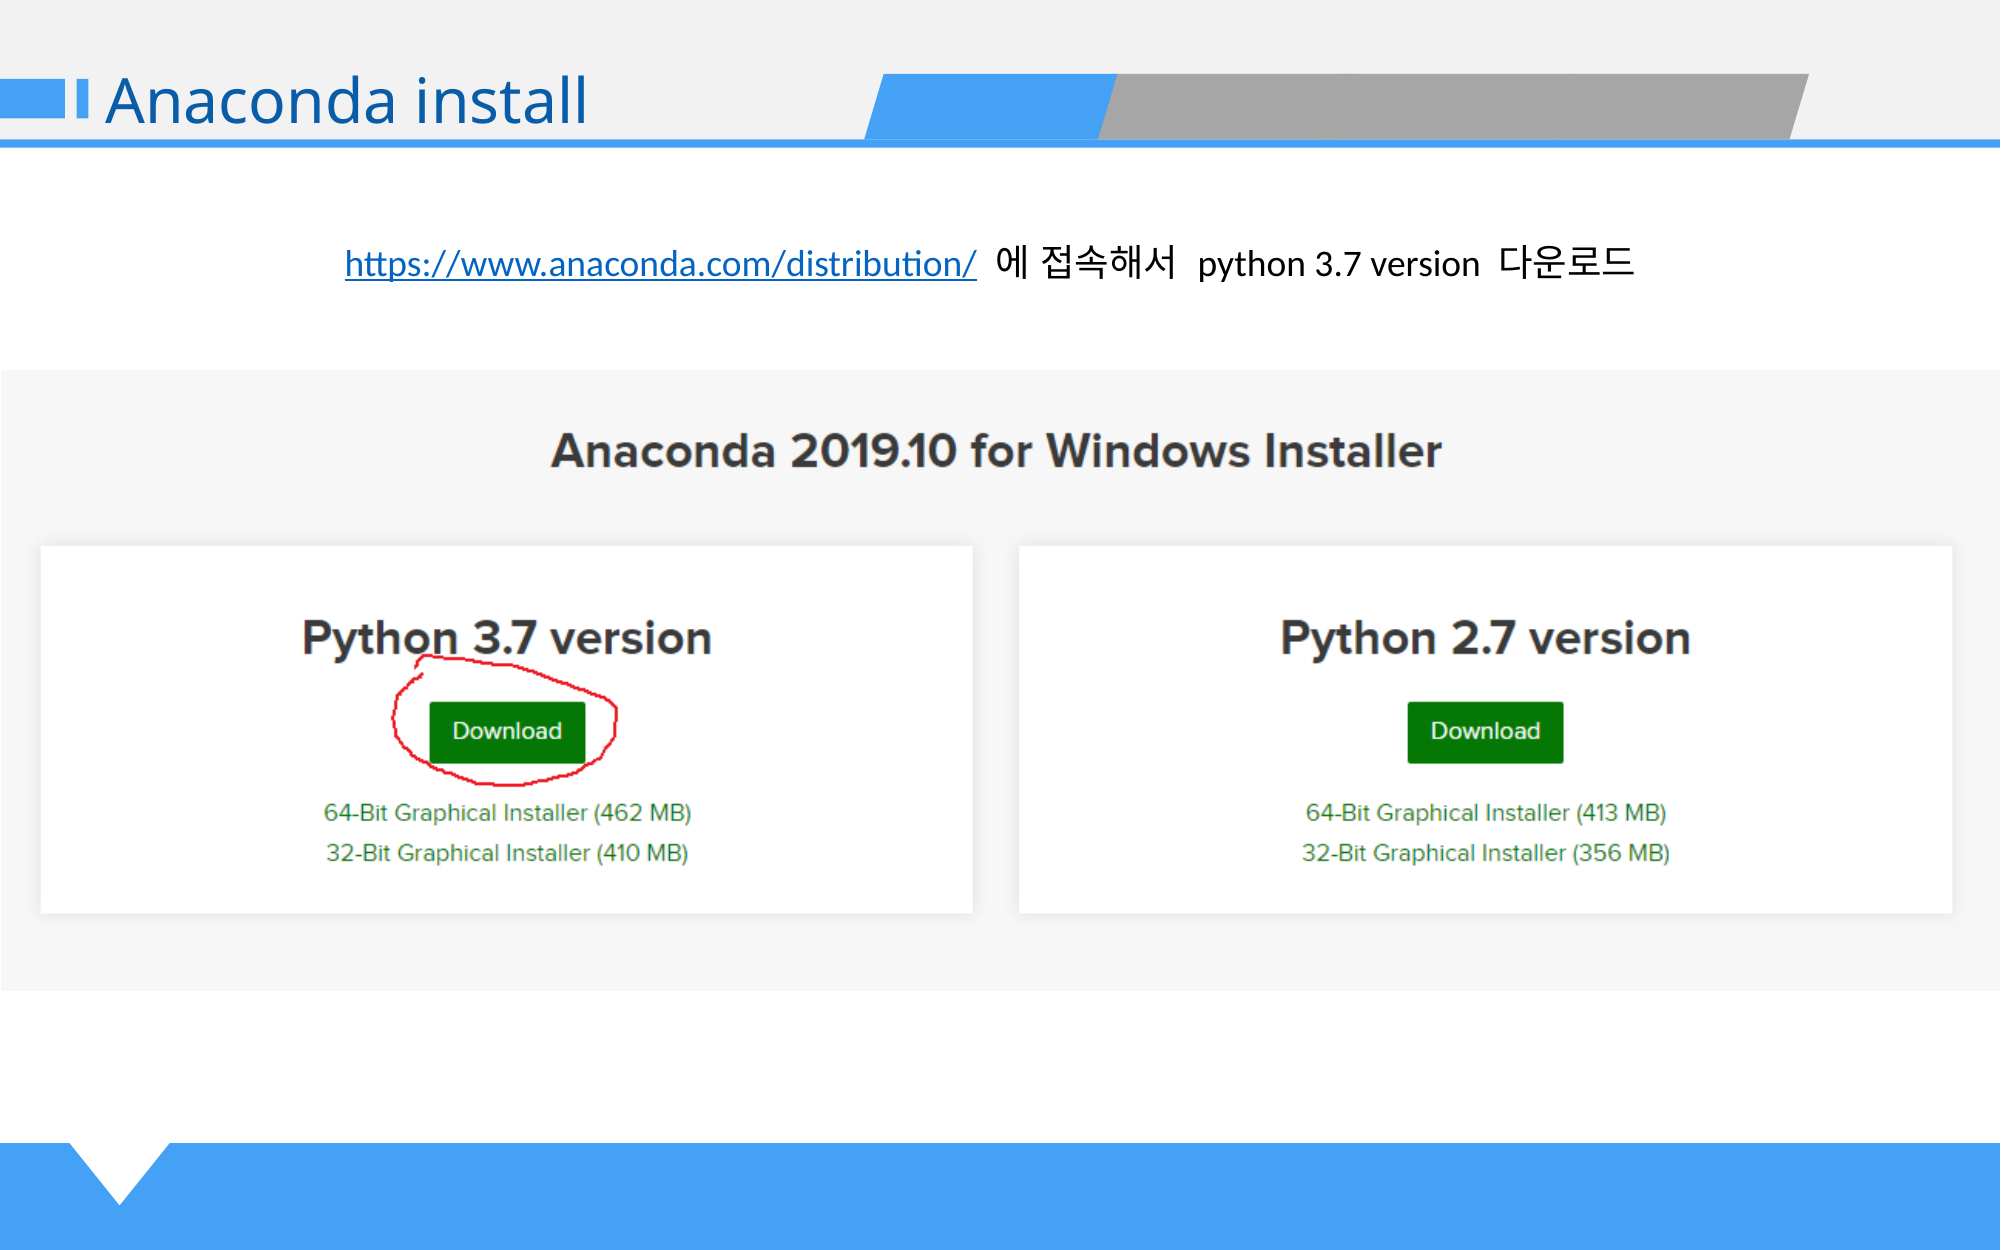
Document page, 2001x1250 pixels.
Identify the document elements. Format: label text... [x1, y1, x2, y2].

picture [1, 370, 2000, 991]
text_box https://www.anaconda.com/distribution/ 에 접속해서 python 3.7 version 다운로드 [329, 231, 1652, 292]
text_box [864, 73, 1810, 140]
text_box [0, 1142, 2000, 1250]
text_box [0, 78, 66, 119]
text_box [0, 0, 2000, 138]
text_box [0, 138, 2000, 149]
text_box [76, 78, 89, 119]
text_box Anaconda install [90, 54, 758, 144]
